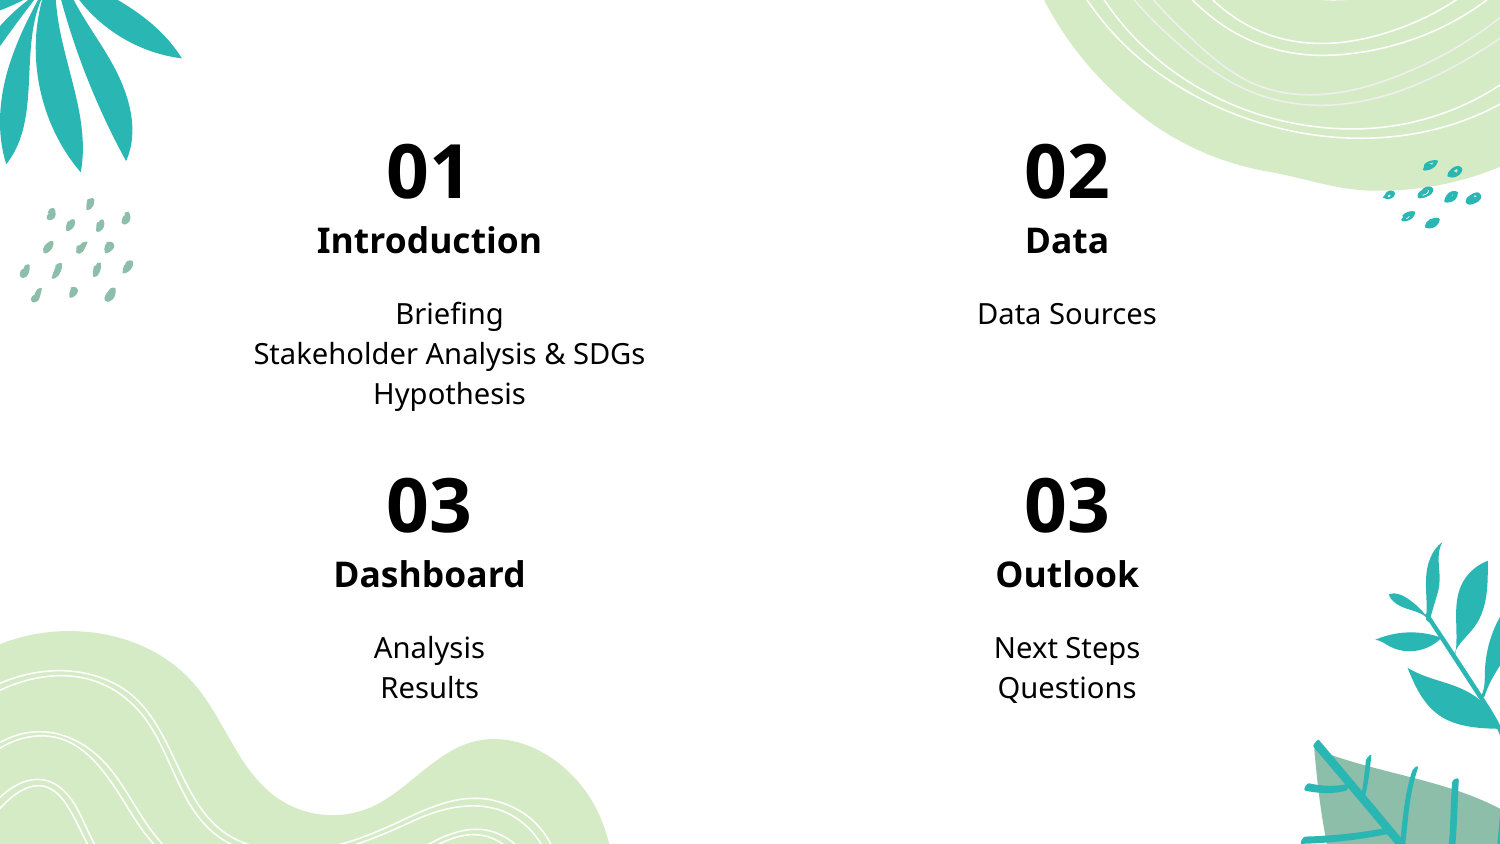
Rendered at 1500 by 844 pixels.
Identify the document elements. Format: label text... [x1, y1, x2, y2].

title 01 [215, 67, 644, 229]
title Introduction [184, 203, 675, 298]
title 03 [215, 401, 644, 563]
title 03 [853, 401, 1282, 563]
title 02 [853, 67, 1282, 229]
subtitle Data Sources [862, 275, 1272, 397]
subtitle Briefing Stakeholder Analysis & SDGs Hypothesis [224, 275, 675, 397]
title Dashboard [184, 537, 675, 632]
title Outlook [822, 537, 1313, 632]
subtitle Next Steps Questions [862, 608, 1272, 731]
title Data [822, 203, 1313, 298]
subtitle Analysis Results [224, 608, 635, 731]
